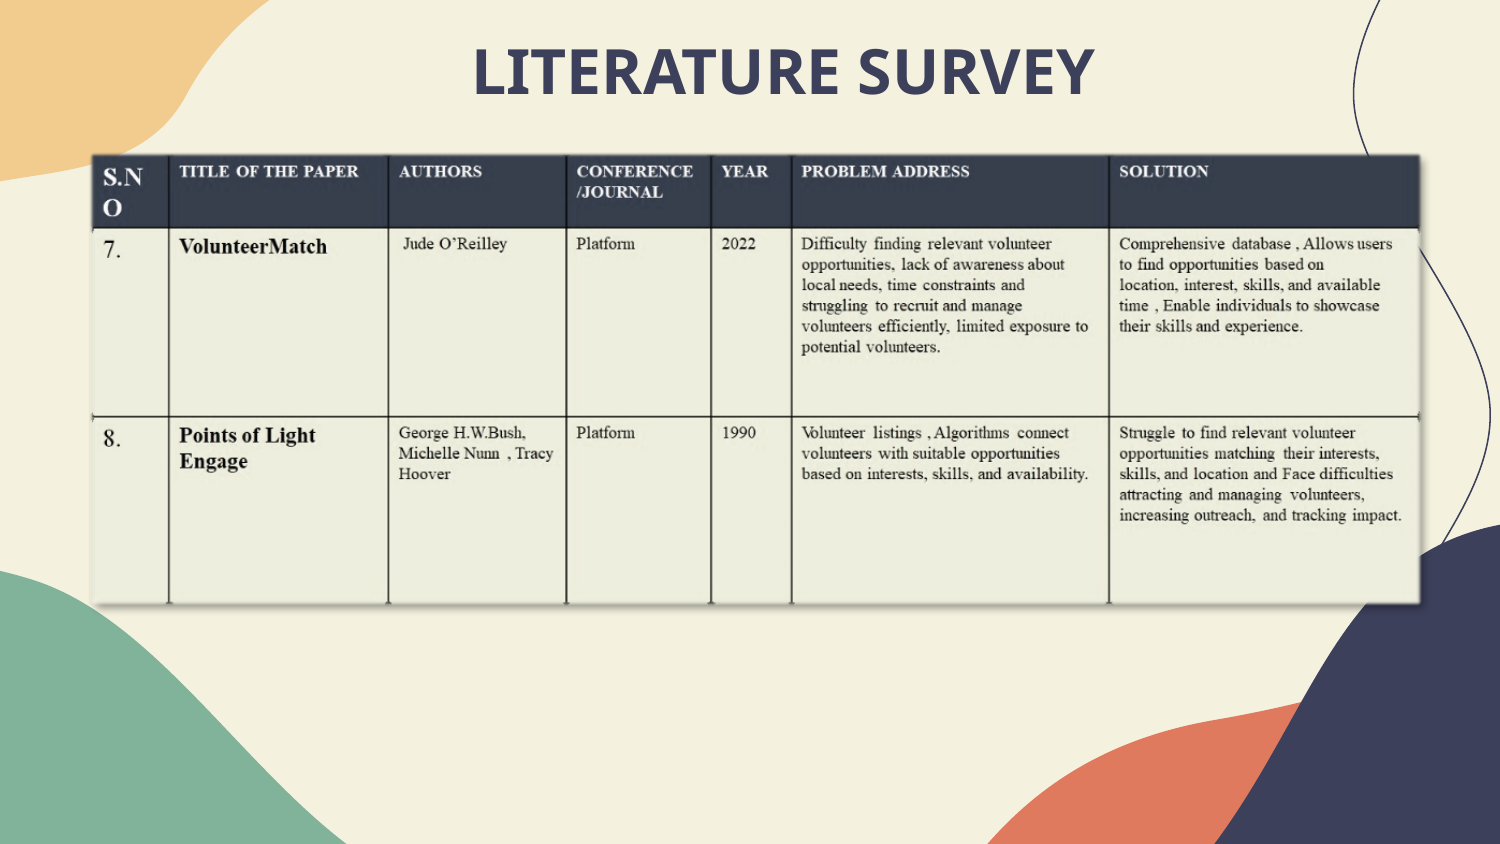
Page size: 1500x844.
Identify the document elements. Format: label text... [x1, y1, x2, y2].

title LITERATURE SURVEY [169, 16, 1398, 52]
picture [63, 54, 1437, 828]
